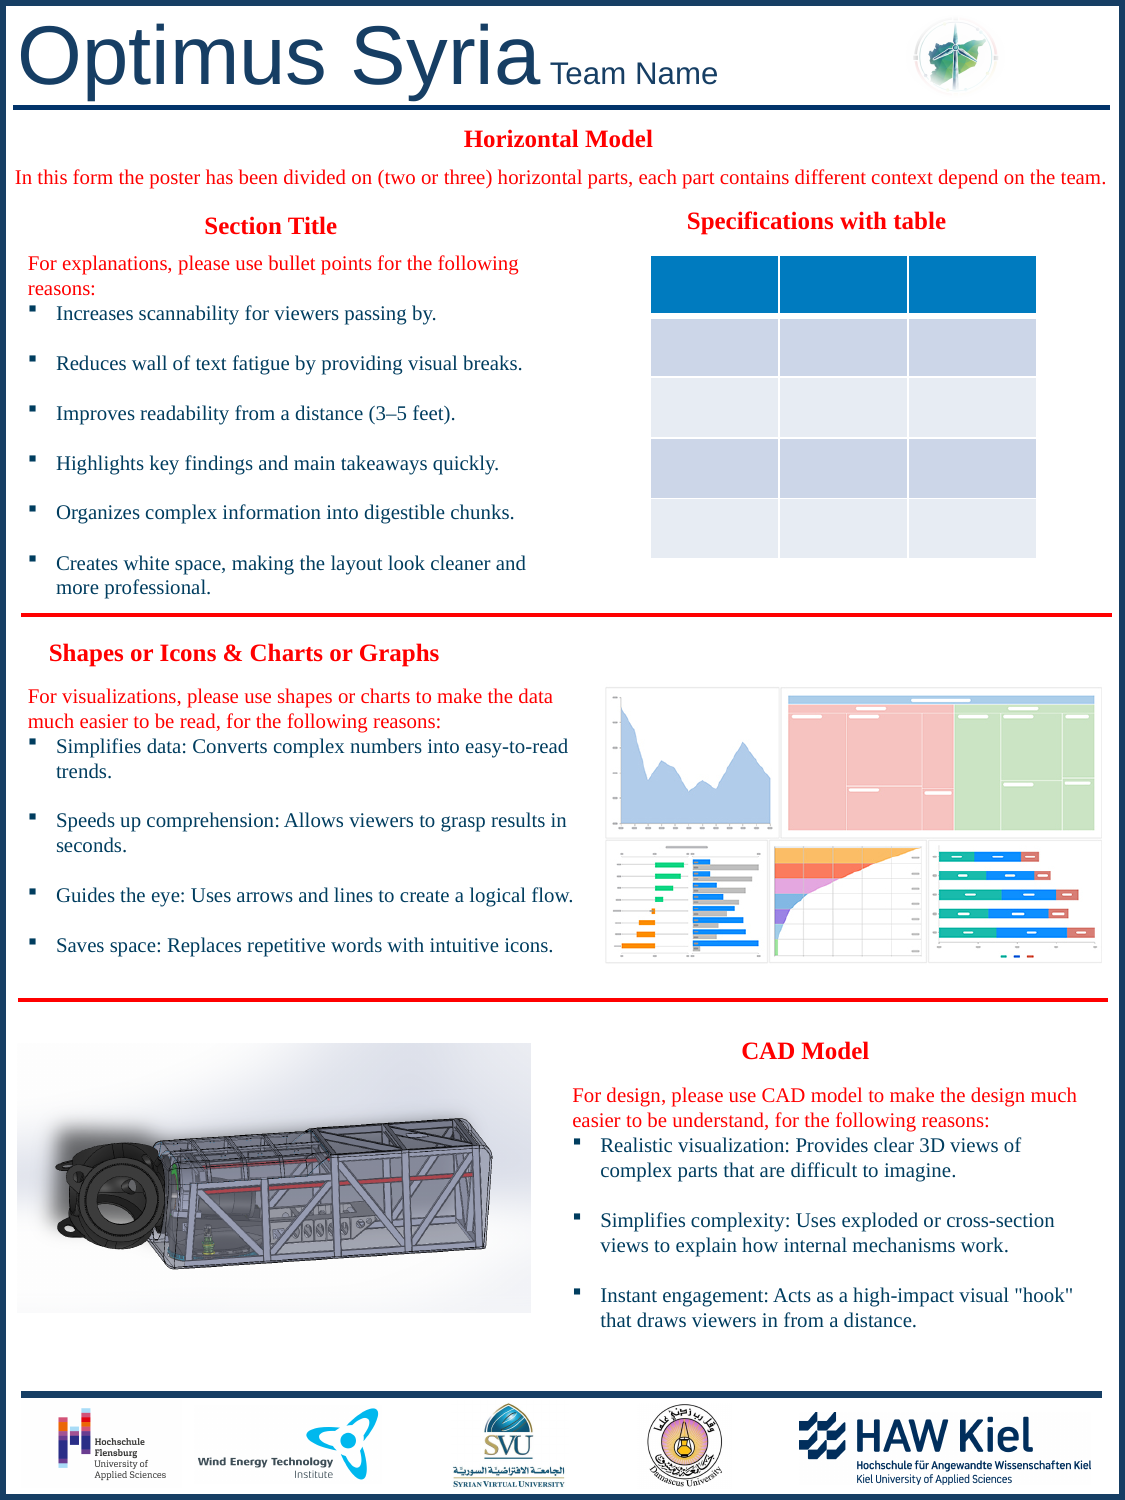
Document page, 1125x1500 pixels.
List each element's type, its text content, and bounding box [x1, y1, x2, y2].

table_cell [780, 319, 907, 376]
text_box For explanations, please use bullet points for the following reasons: Increases scannability for viewers passing by. Reduces wall of text fatigue by providing visual breaks. Improves readability from a distance (3–5 feet). Highlights key findings and main takeaways quickly. Organizes complex information into digestible chunks. Creates white space, making the layout look cleaner and more professional. [13, 242, 550, 607]
picture [194, 1405, 382, 1484]
table_cell [909, 319, 1036, 376]
picture [597, 661, 1107, 970]
table_cell [651, 439, 778, 498]
picture [451, 1399, 569, 1490]
table_cell [909, 439, 1036, 498]
text_box Shapes or Icons & Charts or Graphs [0, 629, 503, 674]
table_cell [651, 499, 778, 558]
text_box Section Title [13, 201, 529, 242]
text_box Horizontal Model [303, 115, 820, 156]
table_header [651, 256, 778, 313]
text_box [0, 0, 1125, 156]
text_box Hub Height [1037, 339, 1045, 400]
table_cell [651, 319, 778, 376]
picture [21, 1399, 182, 1488]
text_box In this form the poster has been divided on (two or three) horizontal parts, each part contains different context depend on the team. [0, 156, 1125, 196]
text_box [0, 196, 1125, 1500]
table_cell [909, 499, 1036, 558]
table_header [909, 256, 1036, 313]
picture [799, 1412, 1091, 1485]
table_cell [909, 378, 1036, 437]
text_box For design, please use CAD model to make the design much easier to be understand, for the following reasons: Realistic visualization: Provides clear 3D views of complex parts that are difficult to imagine. Simplifies complexity: Uses exploded or cross-section views to explain how internal mechanisms work. Instant engagement: Acts as a high-impact visual "hook" that draws viewers in from a distance. [557, 1074, 1094, 1365]
text_box Specifications with table [541, 197, 1092, 242]
table_header [780, 256, 907, 313]
table_cell [651, 378, 778, 437]
text_box Team Name [534, 46, 898, 99]
text_box CAD Model [550, 1026, 1067, 1072]
picture [898, 10, 1013, 103]
text_box For visualizations, please use shapes or charts to make the data much easier to be read, for the following reasons: Simplifies data: Converts complex numbers into easy-to-read trends. Speeds up comprehension: Allows viewers to grasp results in seconds. Guides the eye: Uses arrows and lines to create a logical flow. Saves space: Replaces repetitive words with intuitive icons. [13, 674, 617, 1015]
table_cell [780, 378, 907, 437]
picture [17, 1043, 531, 1313]
table_cell [780, 439, 907, 498]
picture [637, 1403, 732, 1489]
table_cell [780, 499, 907, 558]
